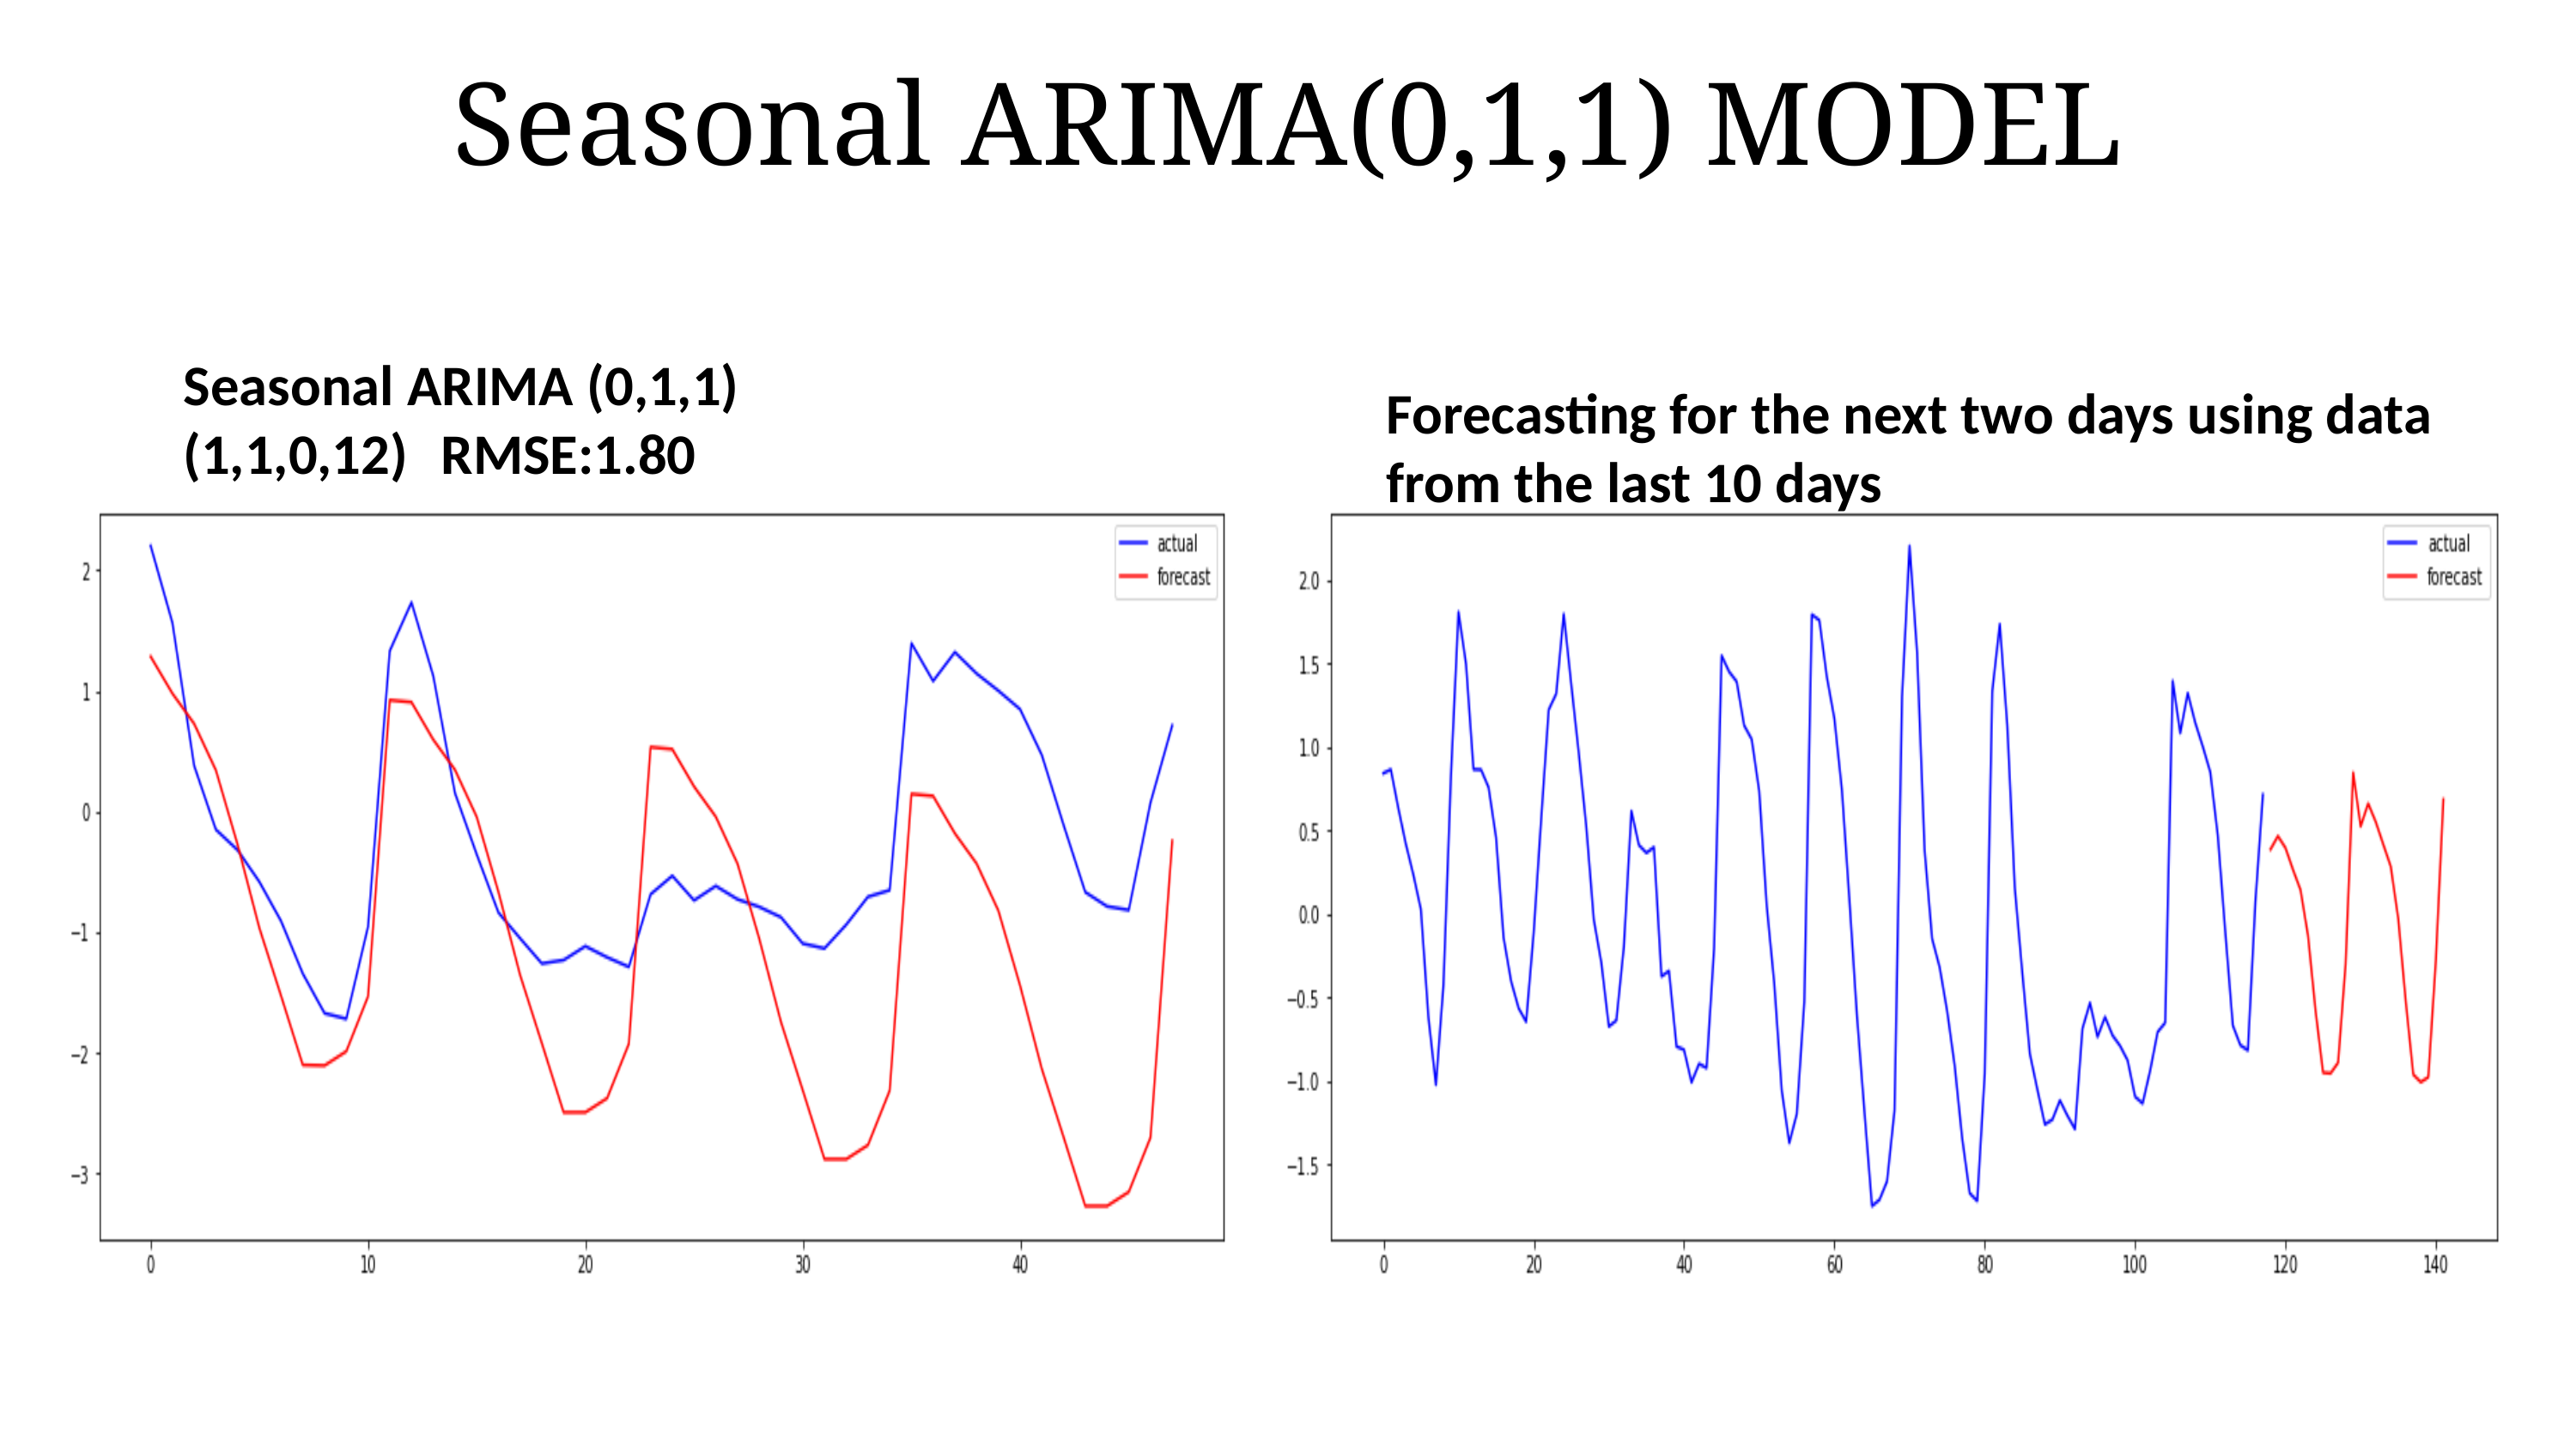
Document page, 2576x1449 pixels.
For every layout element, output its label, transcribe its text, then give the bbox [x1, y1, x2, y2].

text_box Seasonal ARIMA(0,1,1) MODEL [0, 27, 2576, 188]
picture [1277, 499, 2506, 1294]
picture [60, 499, 1233, 1294]
text_box Forecasting for the next two days using data from the last 10 days [1373, 370, 2506, 499]
text_box Seasonal ARIMA (0,1,1) (1,1,0,12) RMSE:1.80 [170, 342, 837, 497]
